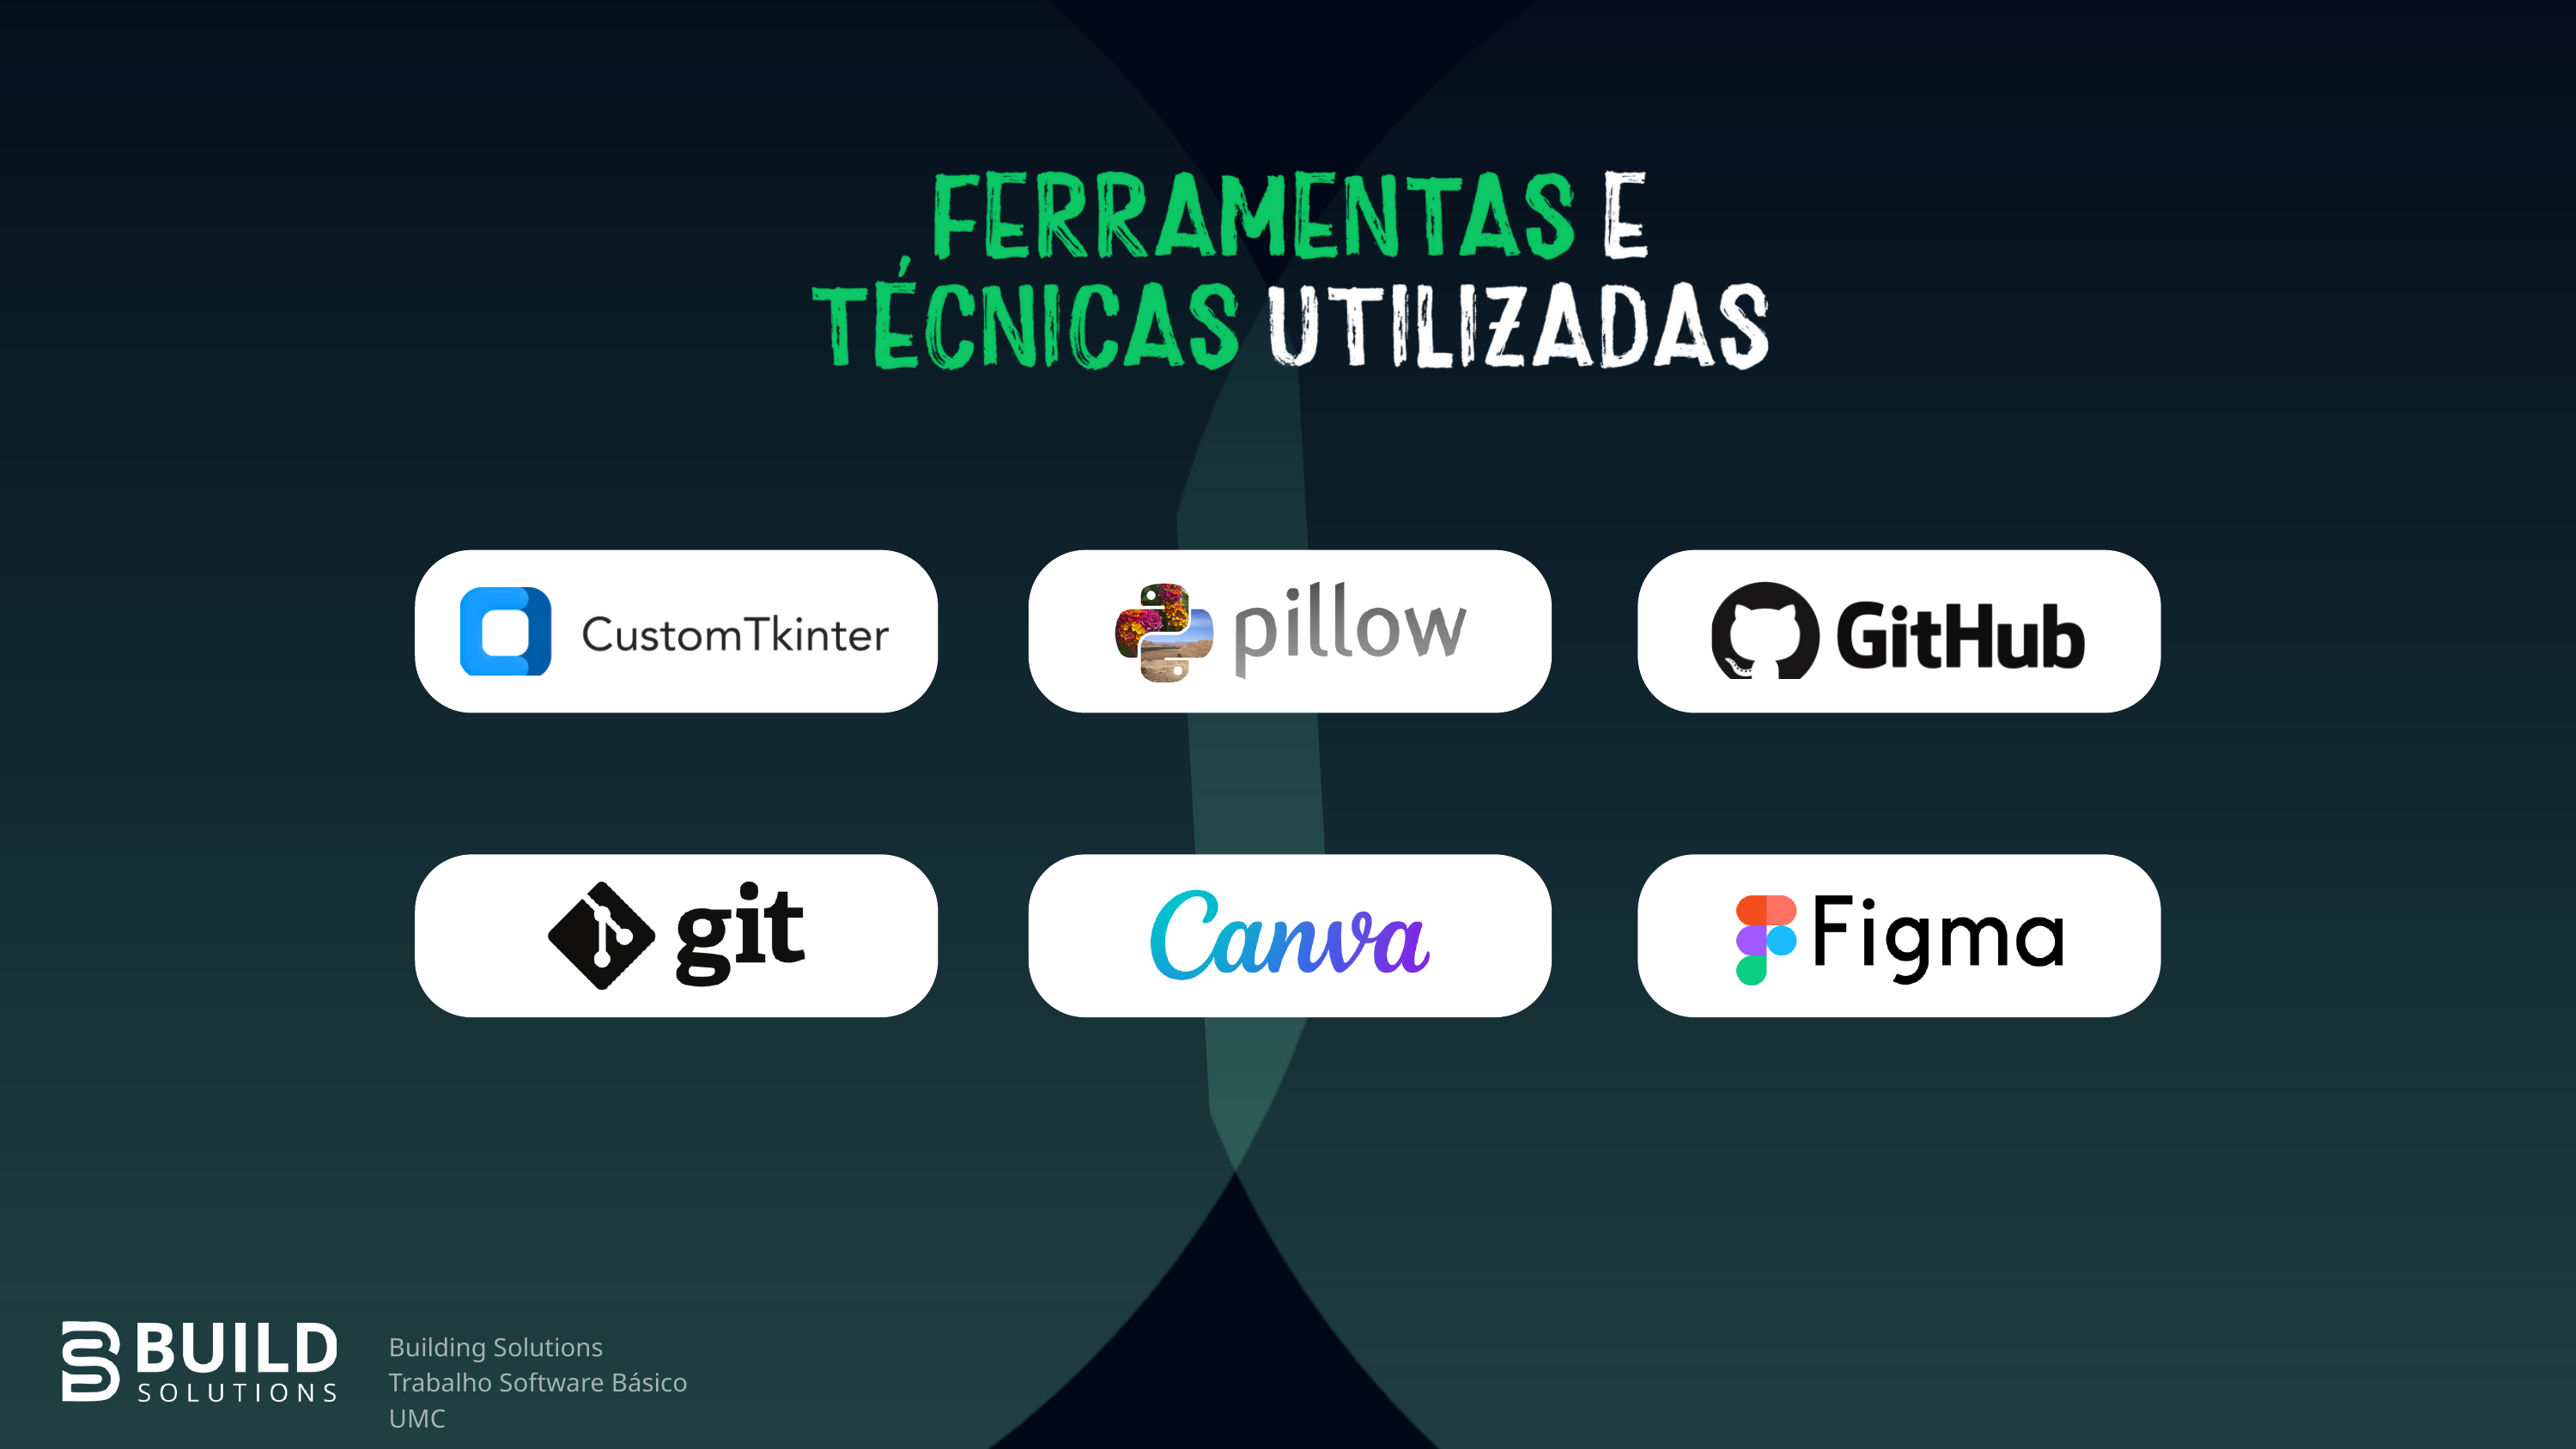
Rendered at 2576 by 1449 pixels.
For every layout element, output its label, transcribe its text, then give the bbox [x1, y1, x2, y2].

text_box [1637, 549, 2161, 713]
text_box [414, 549, 939, 713]
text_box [1028, 854, 1552, 1018]
text_box [0, 0, 1228, 1449]
text_box [811, 170, 1769, 371]
text_box [62, 1321, 337, 1402]
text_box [414, 854, 939, 1018]
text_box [1028, 549, 1552, 713]
text_box [1147, 0, 2576, 1449]
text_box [1637, 854, 2161, 1018]
text_box Building Solutions Trabalho Software Básico UMC [388, 1326, 750, 1433]
